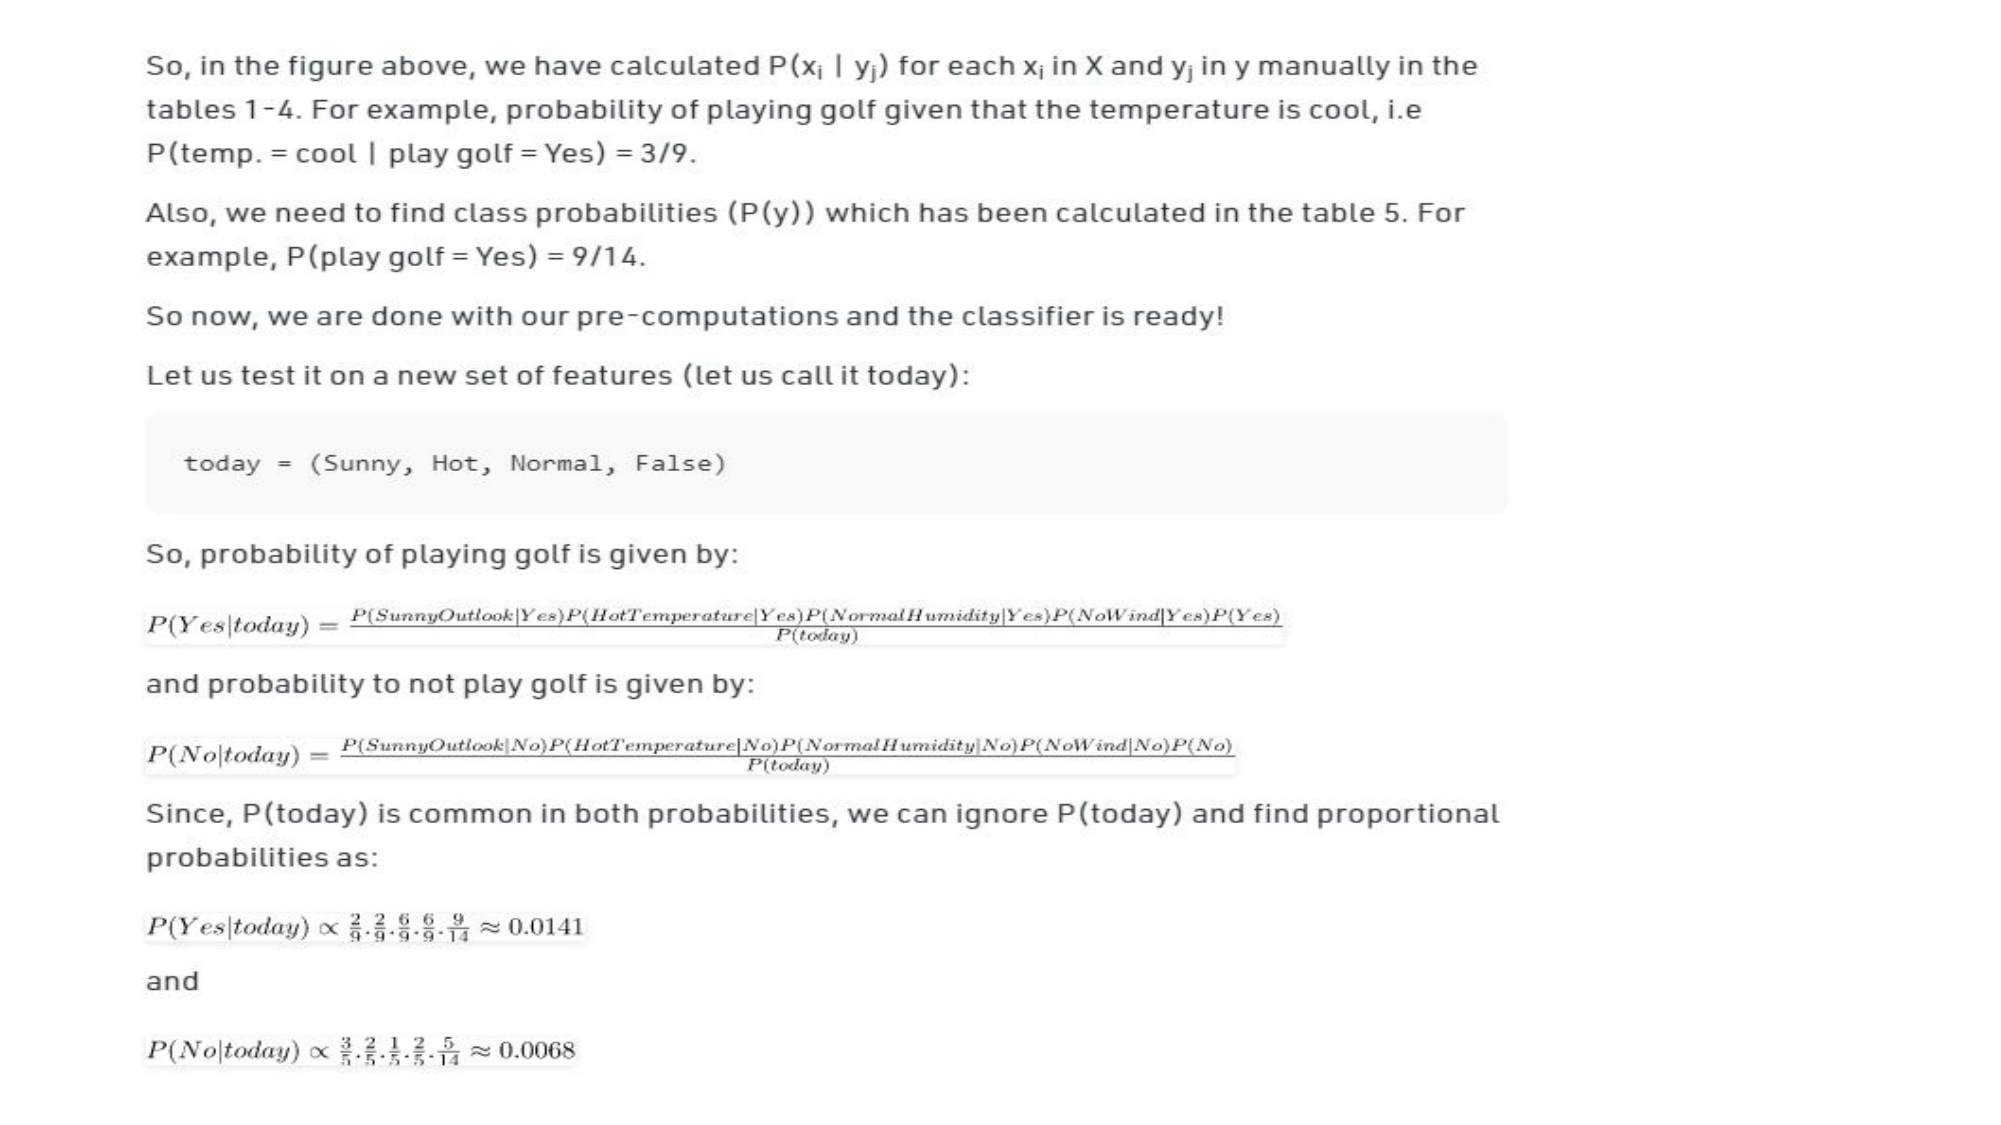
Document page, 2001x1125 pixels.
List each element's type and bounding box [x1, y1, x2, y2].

picture [112, 36, 1640, 1089]
